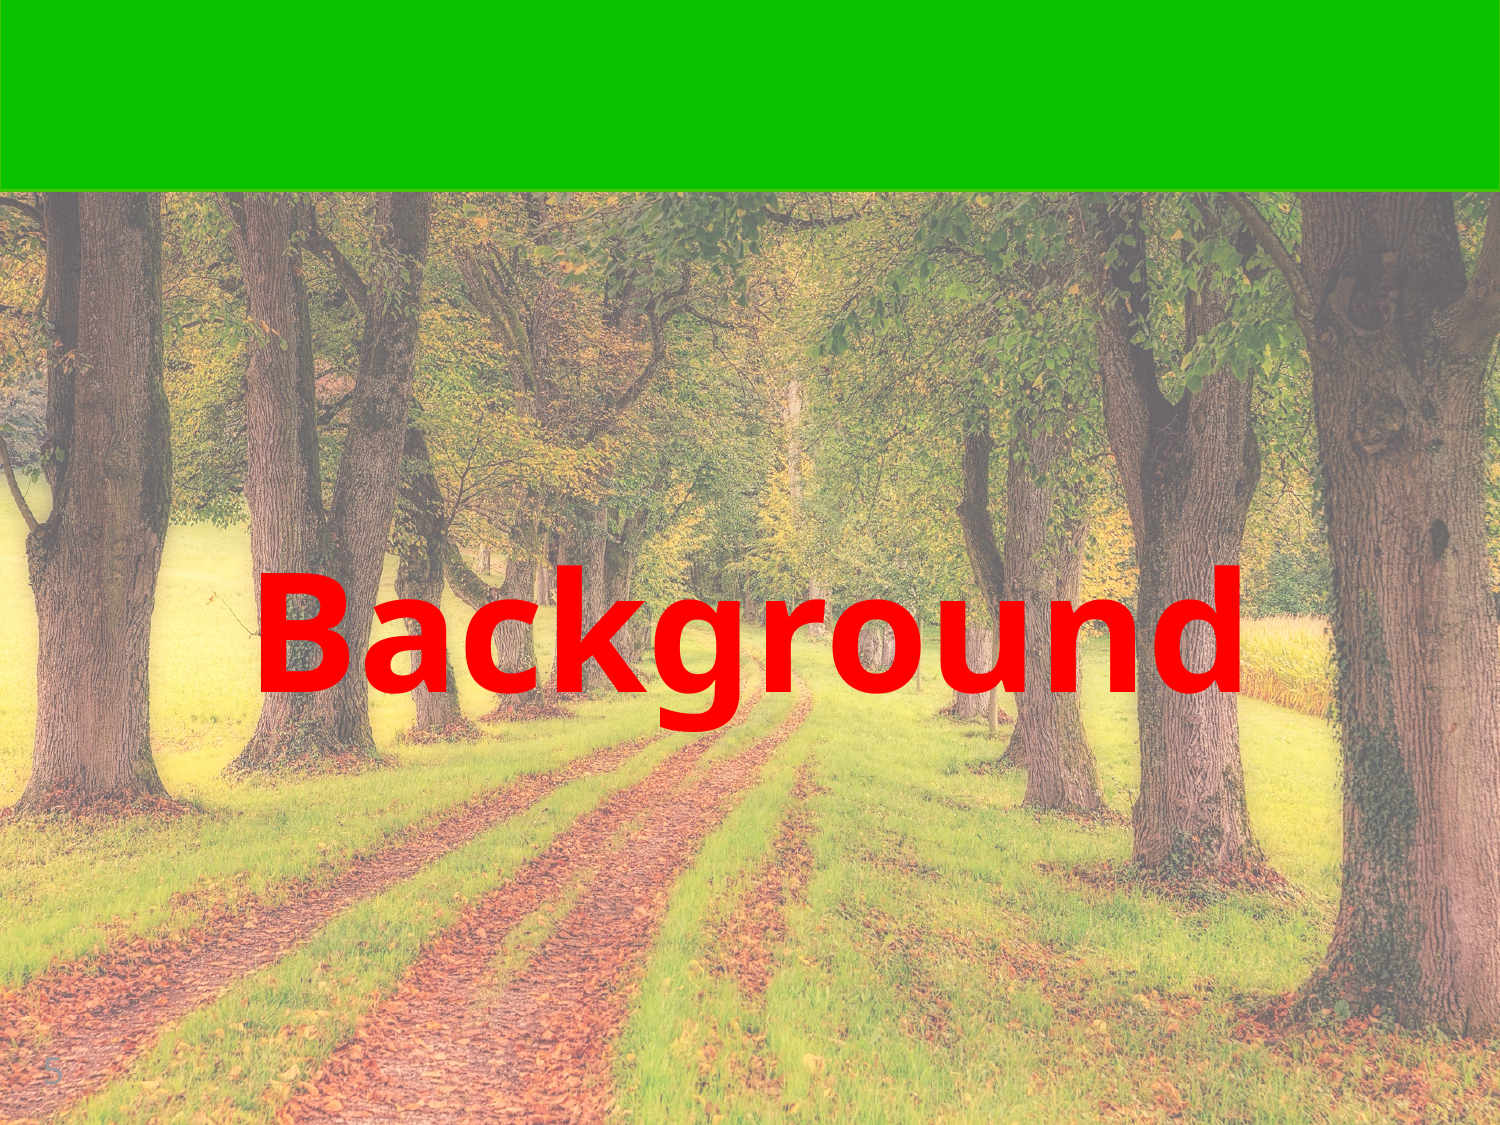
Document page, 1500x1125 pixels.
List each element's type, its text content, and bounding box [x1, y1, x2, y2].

list Background [103, 277, 1397, 1000]
slide_number 5 [27, 1042, 146, 1102]
